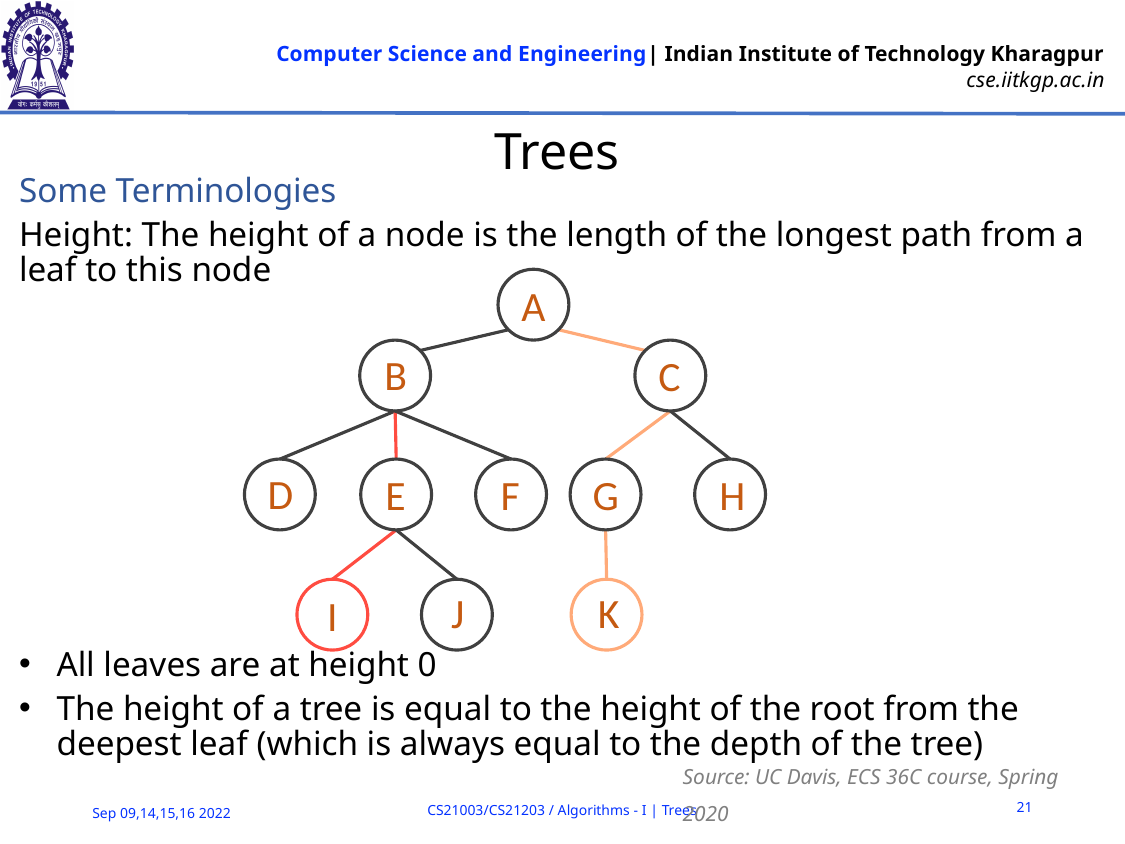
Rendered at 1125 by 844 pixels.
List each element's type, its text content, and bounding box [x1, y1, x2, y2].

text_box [558, 329, 646, 351]
text_box [635, 591, 644, 638]
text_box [605, 410, 670, 460]
text_box [633, 339, 707, 410]
text_box [494, 527, 528, 531]
text_box [570, 586, 583, 643]
text_box [295, 584, 312, 645]
text_box E [370, 521, 377, 527]
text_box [670, 410, 731, 460]
text_box [243, 471, 252, 518]
text_box [496, 268, 570, 342]
text_box B [416, 401, 423, 407]
picture [1, 1, 74, 110]
text_box [480, 586, 494, 643]
title Trees [35, 78, 1078, 221]
text_box E [413, 461, 421, 466]
text_box B [410, 341, 420, 348]
text_box [761, 475, 767, 514]
text_box [535, 467, 548, 522]
text_box I [312, 581, 353, 647]
text_box G [623, 461, 634, 470]
text_box F [485, 461, 535, 527]
text_box J [436, 579, 480, 645]
text_box [315, 647, 350, 652]
text_box [713, 527, 747, 531]
text_box [420, 584, 478, 652]
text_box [279, 410, 395, 460]
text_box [395, 410, 512, 460]
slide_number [77, 798, 274, 844]
text_box [474, 468, 485, 520]
text_box G [624, 519, 634, 527]
text_box E [370, 461, 379, 468]
text_box Source: UC Davis, ECS 36C course, Spring 2020 [668, 775, 1121, 802]
text_box A [506, 271, 517, 279]
text_box [261, 526, 299, 531]
text_box A [550, 271, 561, 279]
text_box G [577, 519, 587, 527]
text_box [420, 329, 509, 351]
text_box [584, 644, 629, 652]
text_box [693, 469, 704, 520]
slide_number 21 [992, 802, 1048, 831]
text_box [359, 460, 433, 529]
text_box C [643, 401, 651, 408]
text_box [569, 458, 643, 531]
text_box C [687, 342, 696, 348]
text_box [358, 339, 432, 410]
footer CS21003/CS21203 / Algorithms - I | Trees [185, 787, 940, 833]
text_box G [577, 461, 589, 470]
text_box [332, 529, 396, 580]
text_box B [369, 341, 380, 349]
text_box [396, 529, 457, 580]
text_box H [704, 461, 761, 527]
text_box [309, 472, 317, 517]
text_box K [583, 579, 635, 644]
text_box [353, 584, 369, 645]
text_box Some Terminologies Height: The height of a node is the length of the longest path from a leaf to this node All leaves are at height 0 The height of a tree is equal to the height of the root from the deepest leaf (which is always equal to the depth of the tree) [4, 166, 1111, 775]
text_box D [252, 460, 309, 526]
